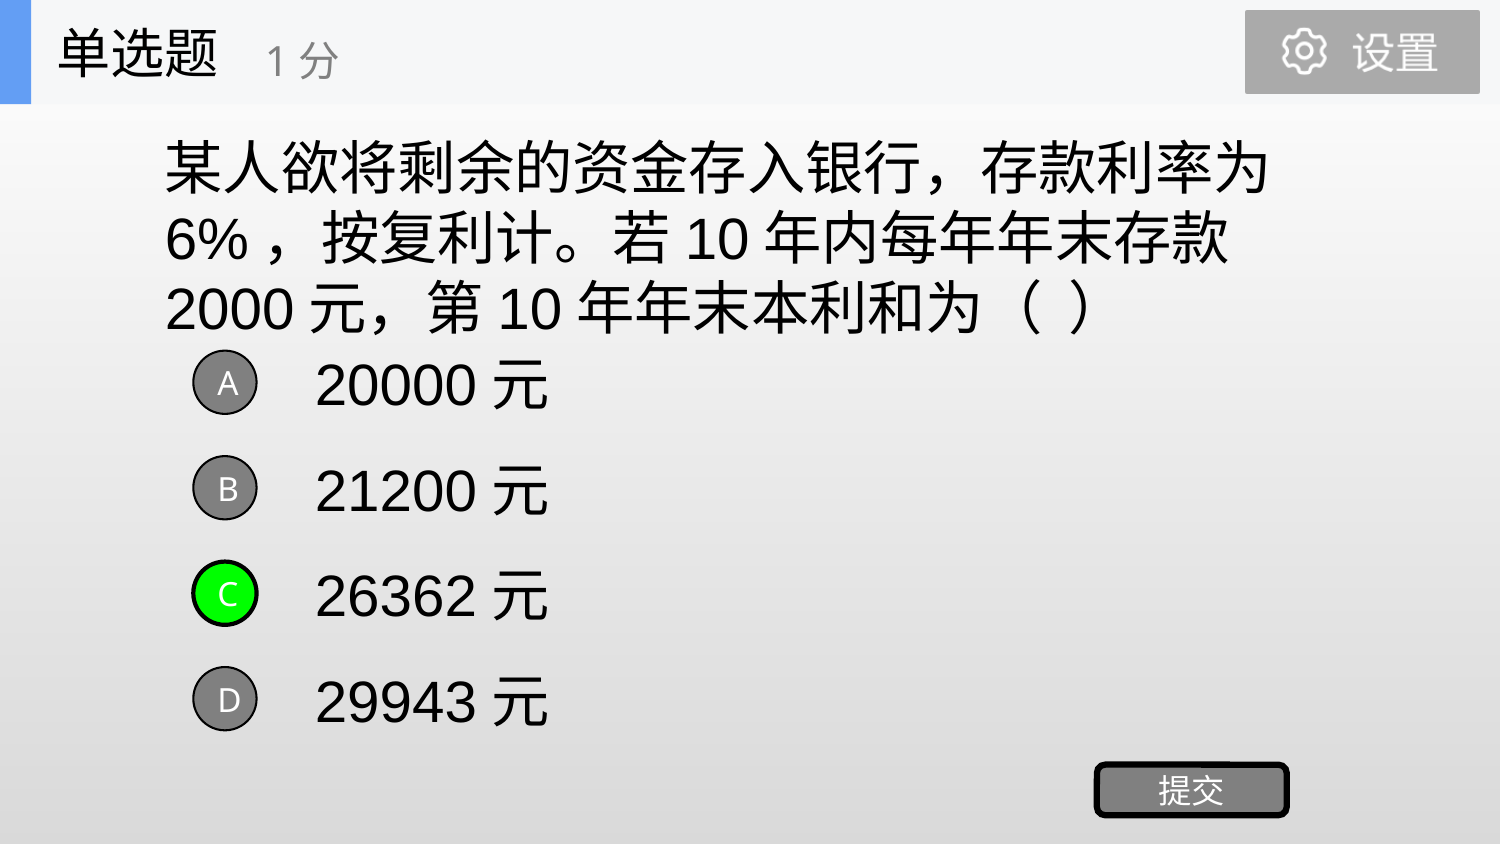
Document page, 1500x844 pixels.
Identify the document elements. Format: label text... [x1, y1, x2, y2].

text_box C [192, 560, 258, 626]
text_box A [192, 349, 258, 415]
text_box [0, 0, 1500, 105]
text_box 26362元 [299, 553, 1350, 633]
picture [1245, 10, 1480, 94]
text_box 20000元 [299, 342, 1350, 422]
text_box 某人欲将剩余的资金存入银行，存款利率为6%，按复利计。若10年内每年年末存款2000元，第10年年末本利和为（ ） [149, 105, 1350, 368]
text_box 29943元 [299, 659, 1350, 739]
text_box D [192, 665, 258, 732]
text_box 21200元 [299, 448, 1350, 528]
text_box B [192, 455, 258, 521]
text_box 提交 [1095, 763, 1288, 817]
